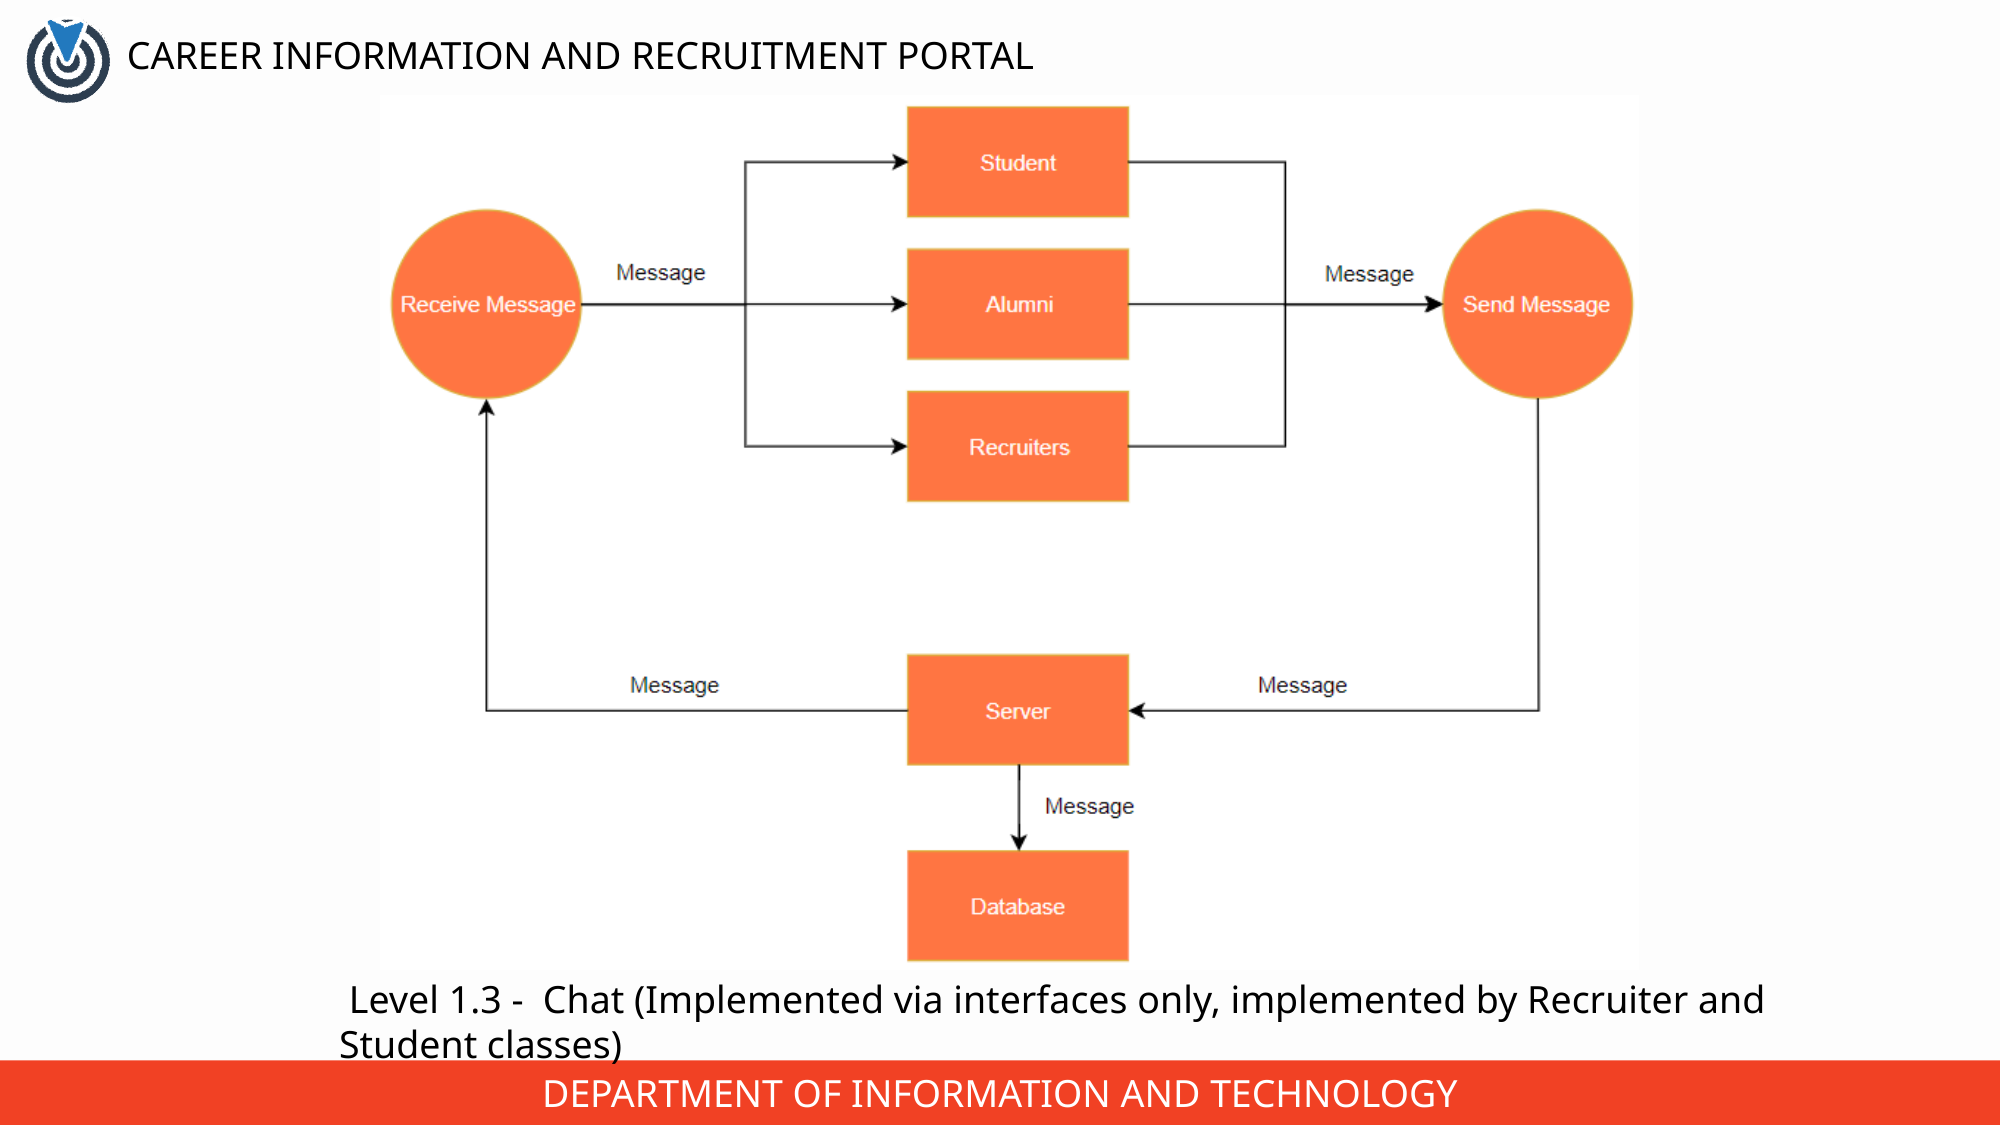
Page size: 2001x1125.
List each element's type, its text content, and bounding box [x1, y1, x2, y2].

picture [23, 15, 111, 104]
picture [380, 95, 1639, 970]
text_box Level 1.3 - Chat (Implemented via interfaces only, implemented by Recruiter and Student classes) [324, 968, 1886, 1074]
